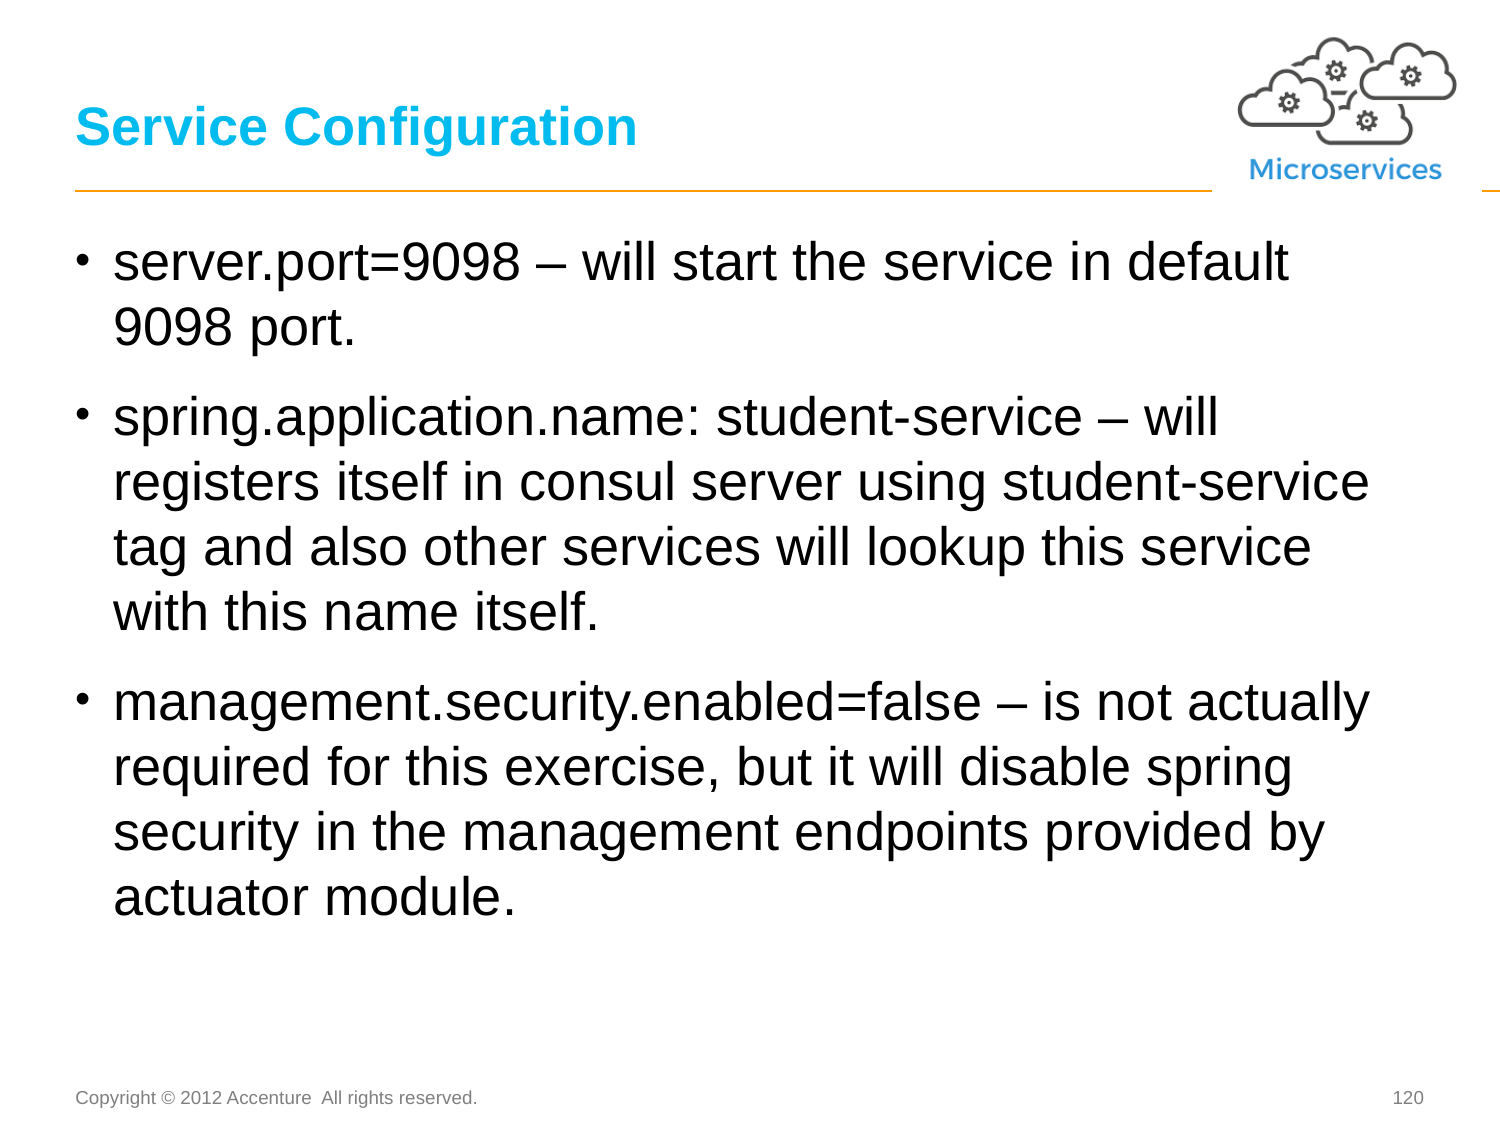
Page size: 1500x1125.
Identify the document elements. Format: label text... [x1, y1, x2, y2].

picture [1212, 1, 1482, 203]
title Service Configuration [75, 27, 1422, 157]
list server.port=9098 – will start the service in default 9098 port. spring.application.name: student-service – will registers itself in consul server using student-service tag and also other services will lookup this service with this name itself. management.security.enabled=false – is not actually required for this exercise, but it will disable spring security in the management endpoints provided by actuator module. [75, 226, 1425, 1018]
